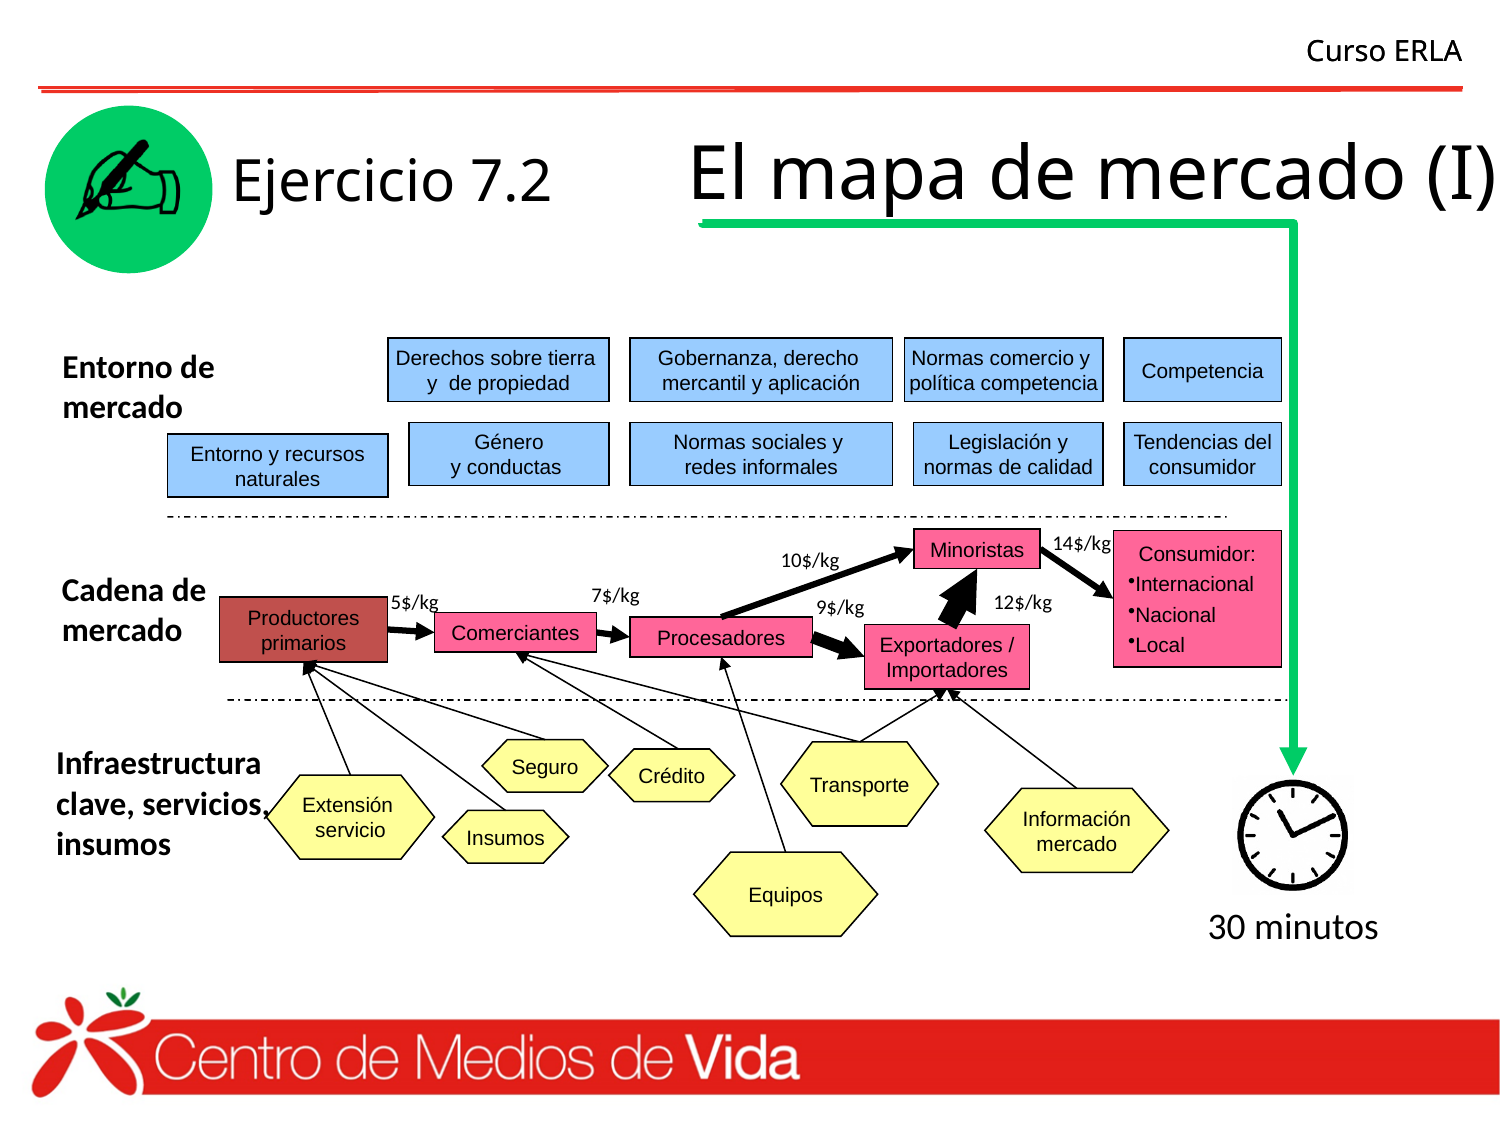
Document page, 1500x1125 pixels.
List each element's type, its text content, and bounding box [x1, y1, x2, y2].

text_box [303, 747, 506, 811]
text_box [515, 652, 679, 750]
text_box Productores primarios [219, 597, 388, 662]
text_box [303, 661, 510, 740]
picture [1232, 775, 1355, 895]
text_box 30 minutos [1151, 894, 1435, 954]
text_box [702, 223, 1294, 776]
text_box Procesadores [629, 617, 697, 650]
text_box Insumos [442, 810, 569, 864]
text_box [946, 568, 978, 625]
text_box Información mercado [984, 788, 1169, 873]
text_box Entorno de mercado [47, 338, 165, 433]
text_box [1040, 548, 1114, 599]
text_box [720, 548, 915, 618]
text_box Comerciantes [434, 612, 597, 653]
text_box 7$/kg [576, 574, 655, 614]
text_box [720, 656, 786, 853]
list Ejercicio 7.2 [217, 135, 701, 224]
text_box El mapa de mercado (I) [673, 117, 1500, 222]
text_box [596, 632, 631, 638]
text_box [946, 688, 1078, 789]
text_box Infraestructura clave, servicios, insumos [41, 734, 361, 869]
text_box Equipos [693, 852, 878, 937]
text_box 5$/kg [375, 581, 454, 621]
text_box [859, 688, 948, 743]
picture [40, 93, 213, 266]
text_box Transporte [791, 785, 938, 827]
text_box Cadena de mercado [47, 560, 231, 656]
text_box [167, 337, 1282, 518]
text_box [387, 629, 435, 633]
text_box Extensión servicio [361, 819, 433, 860]
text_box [680, 652, 860, 743]
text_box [812, 636, 865, 657]
text_box Seguro [512, 757, 609, 793]
text_box Crédito [608, 751, 715, 802]
picture [0, 973, 1500, 1125]
